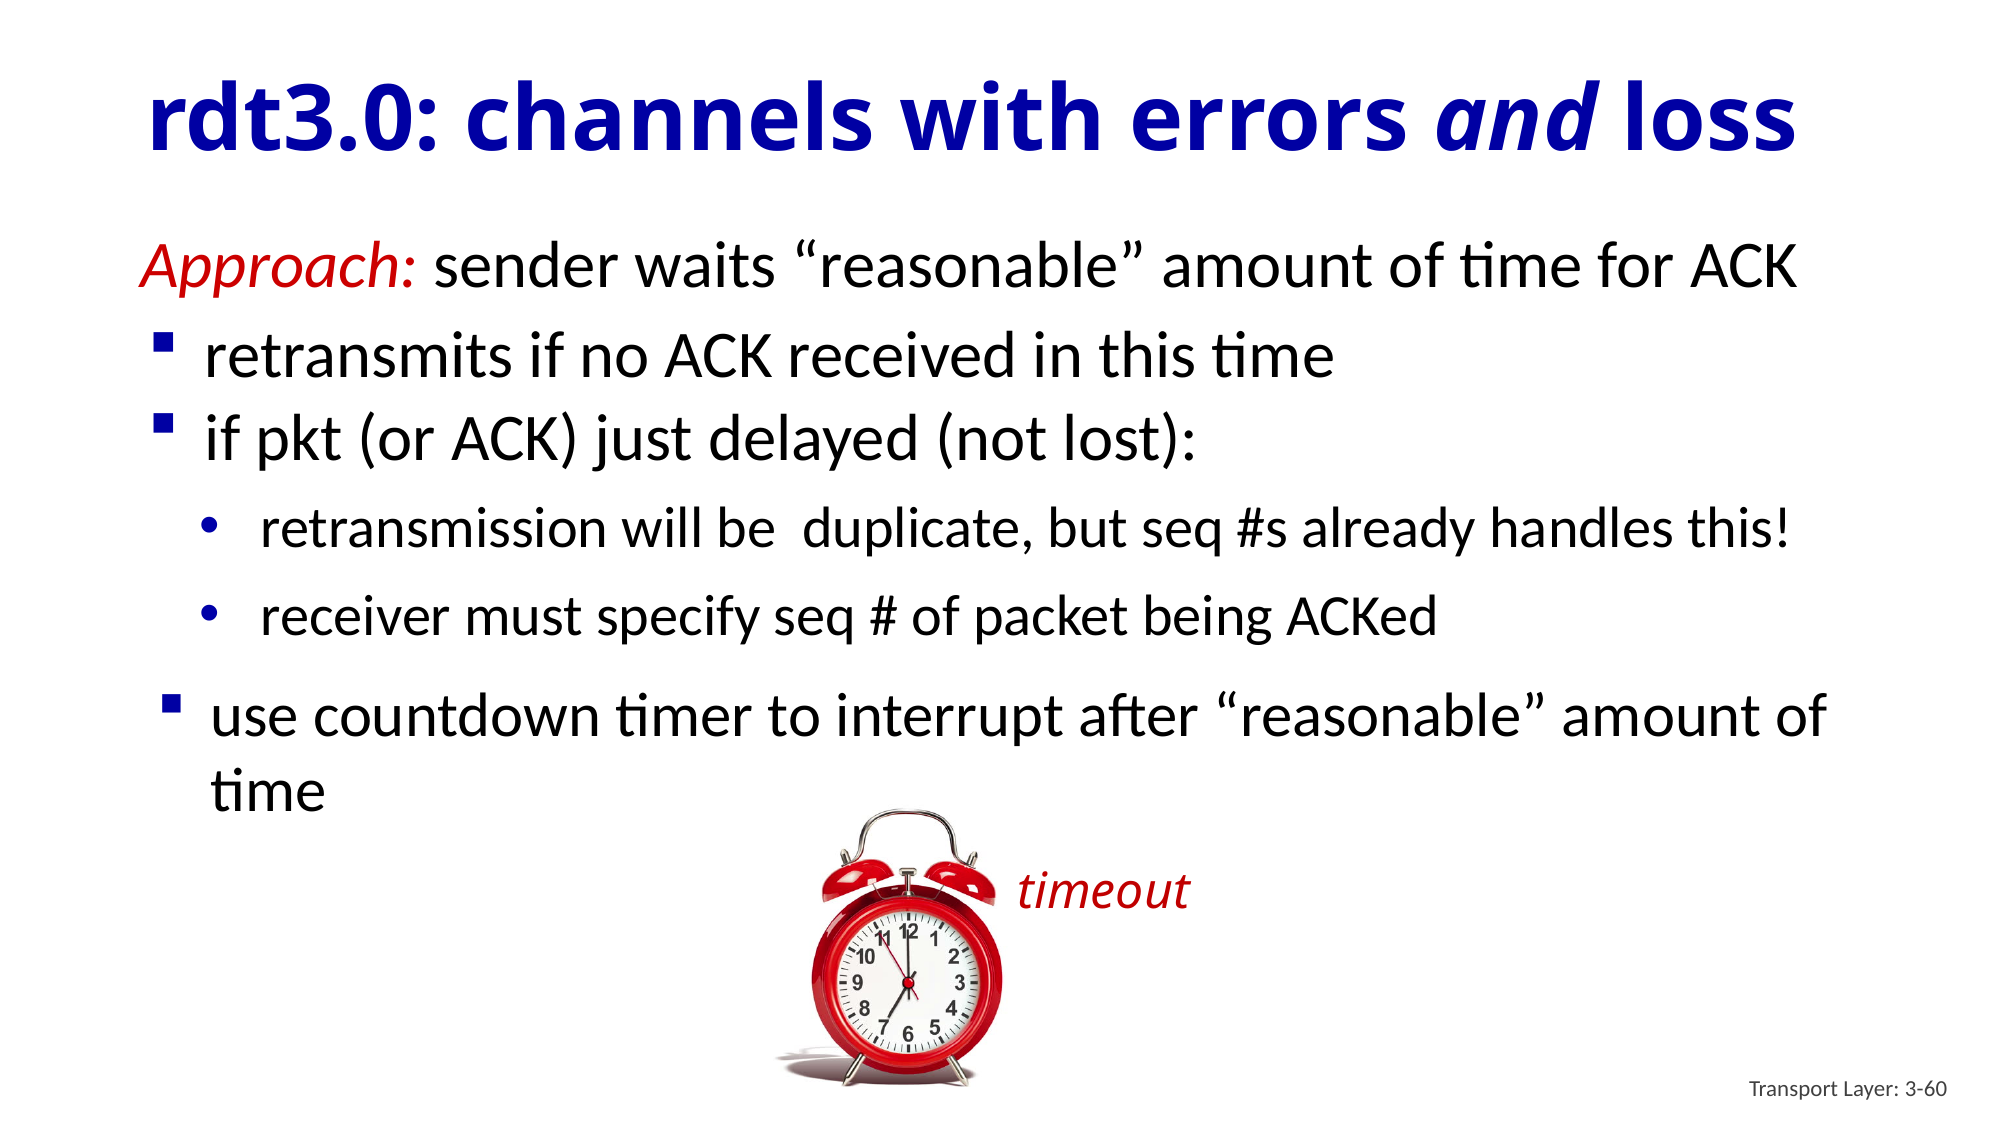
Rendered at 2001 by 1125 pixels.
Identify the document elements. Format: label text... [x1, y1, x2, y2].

title rdt3.0: channels with errors and loss [131, 47, 1952, 195]
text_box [631, 799, 1204, 1113]
text_box Approach: sender waits “reasonable” amount of time for ACK retransmits if no ACK received in this time if pkt (or ACK) just delayed (not lost): retransmission will be duplicate, but seq #s already handles this! receiver must specify seq # of packet being ACKed [123, 222, 1916, 1055]
text_box use countdown timer to interrupt after “reasonable” amount of time [132, 665, 1925, 833]
slide_number Transport Layer: 3-60 [1512, 1056, 1963, 1117]
